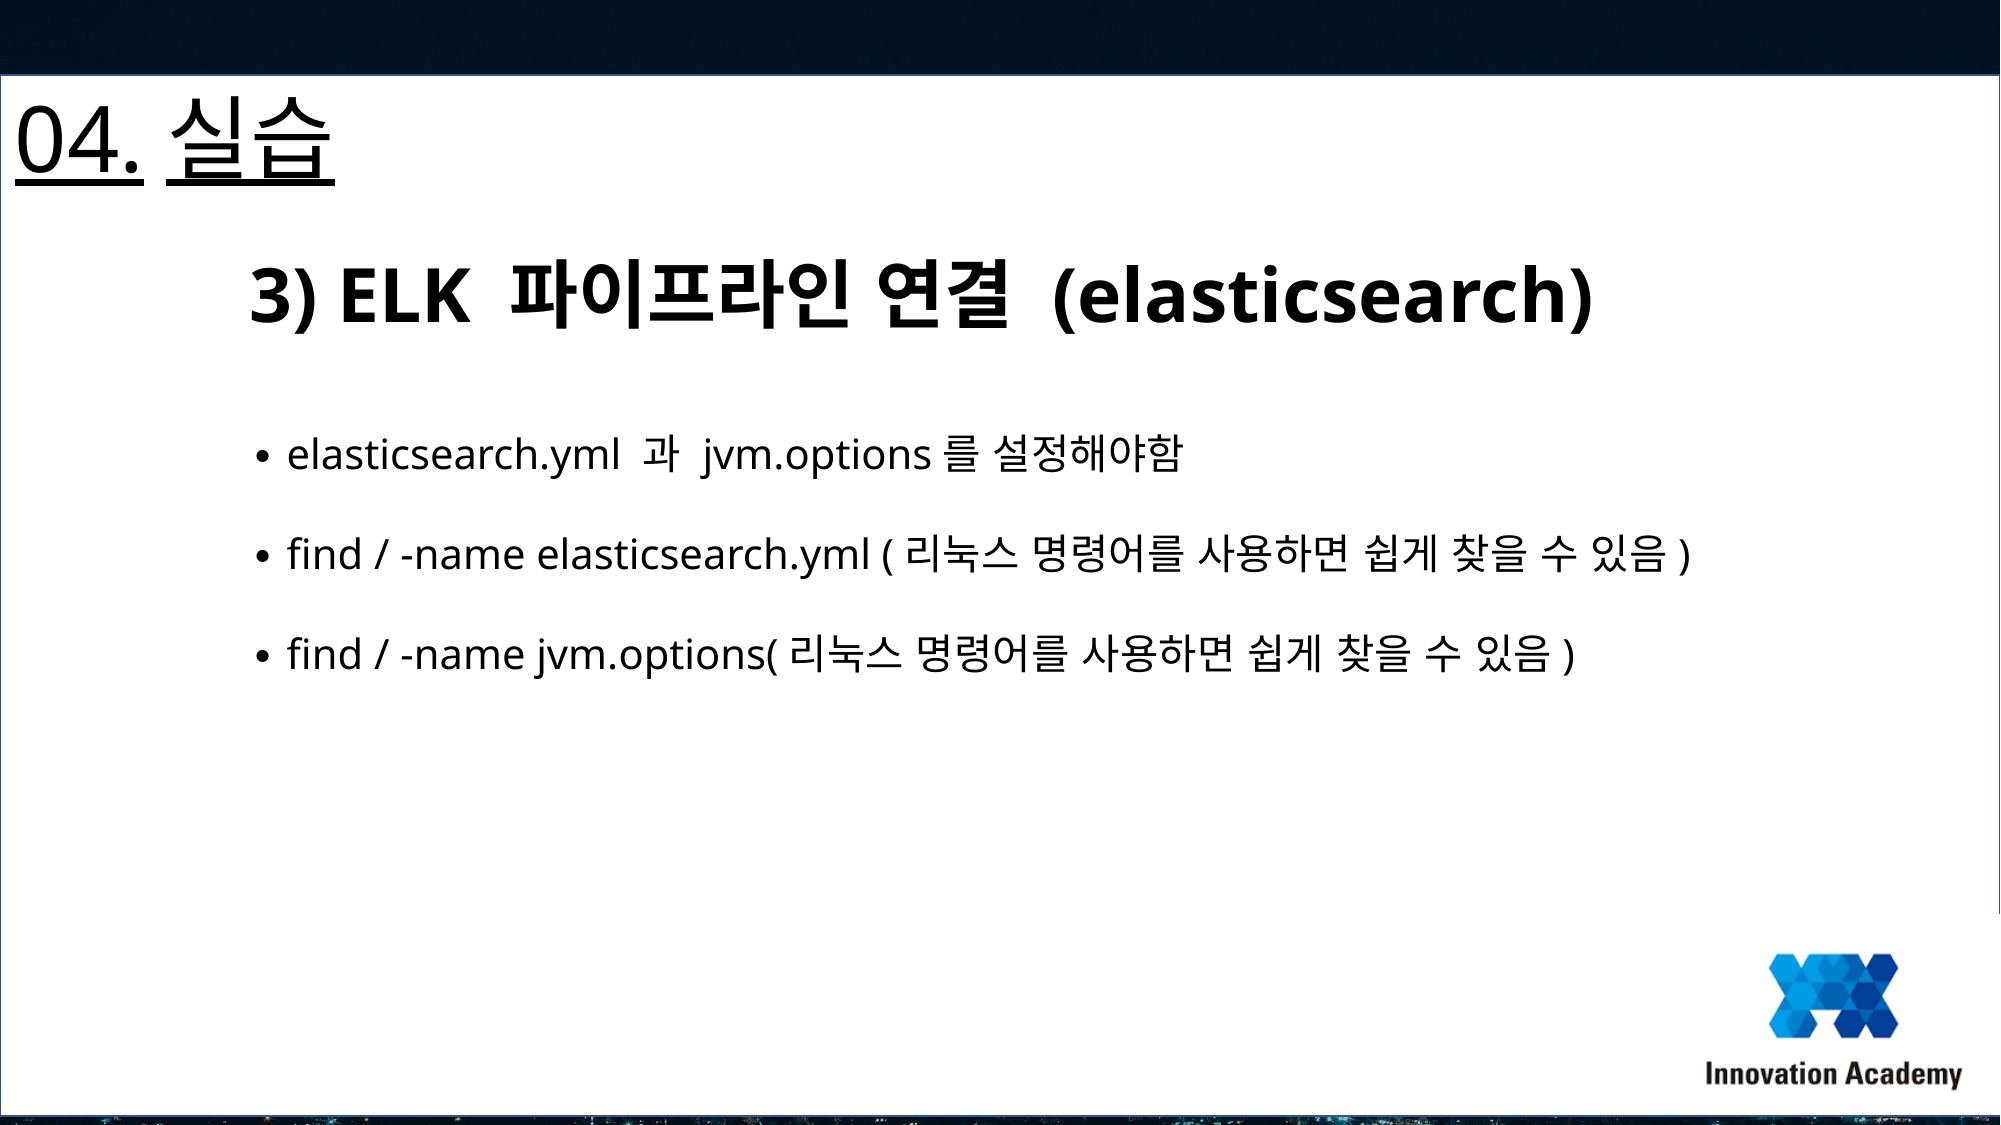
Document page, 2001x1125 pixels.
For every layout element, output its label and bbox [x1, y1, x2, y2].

picture [1661, 914, 2000, 1115]
text_box [0, 0, 2000, 1125]
